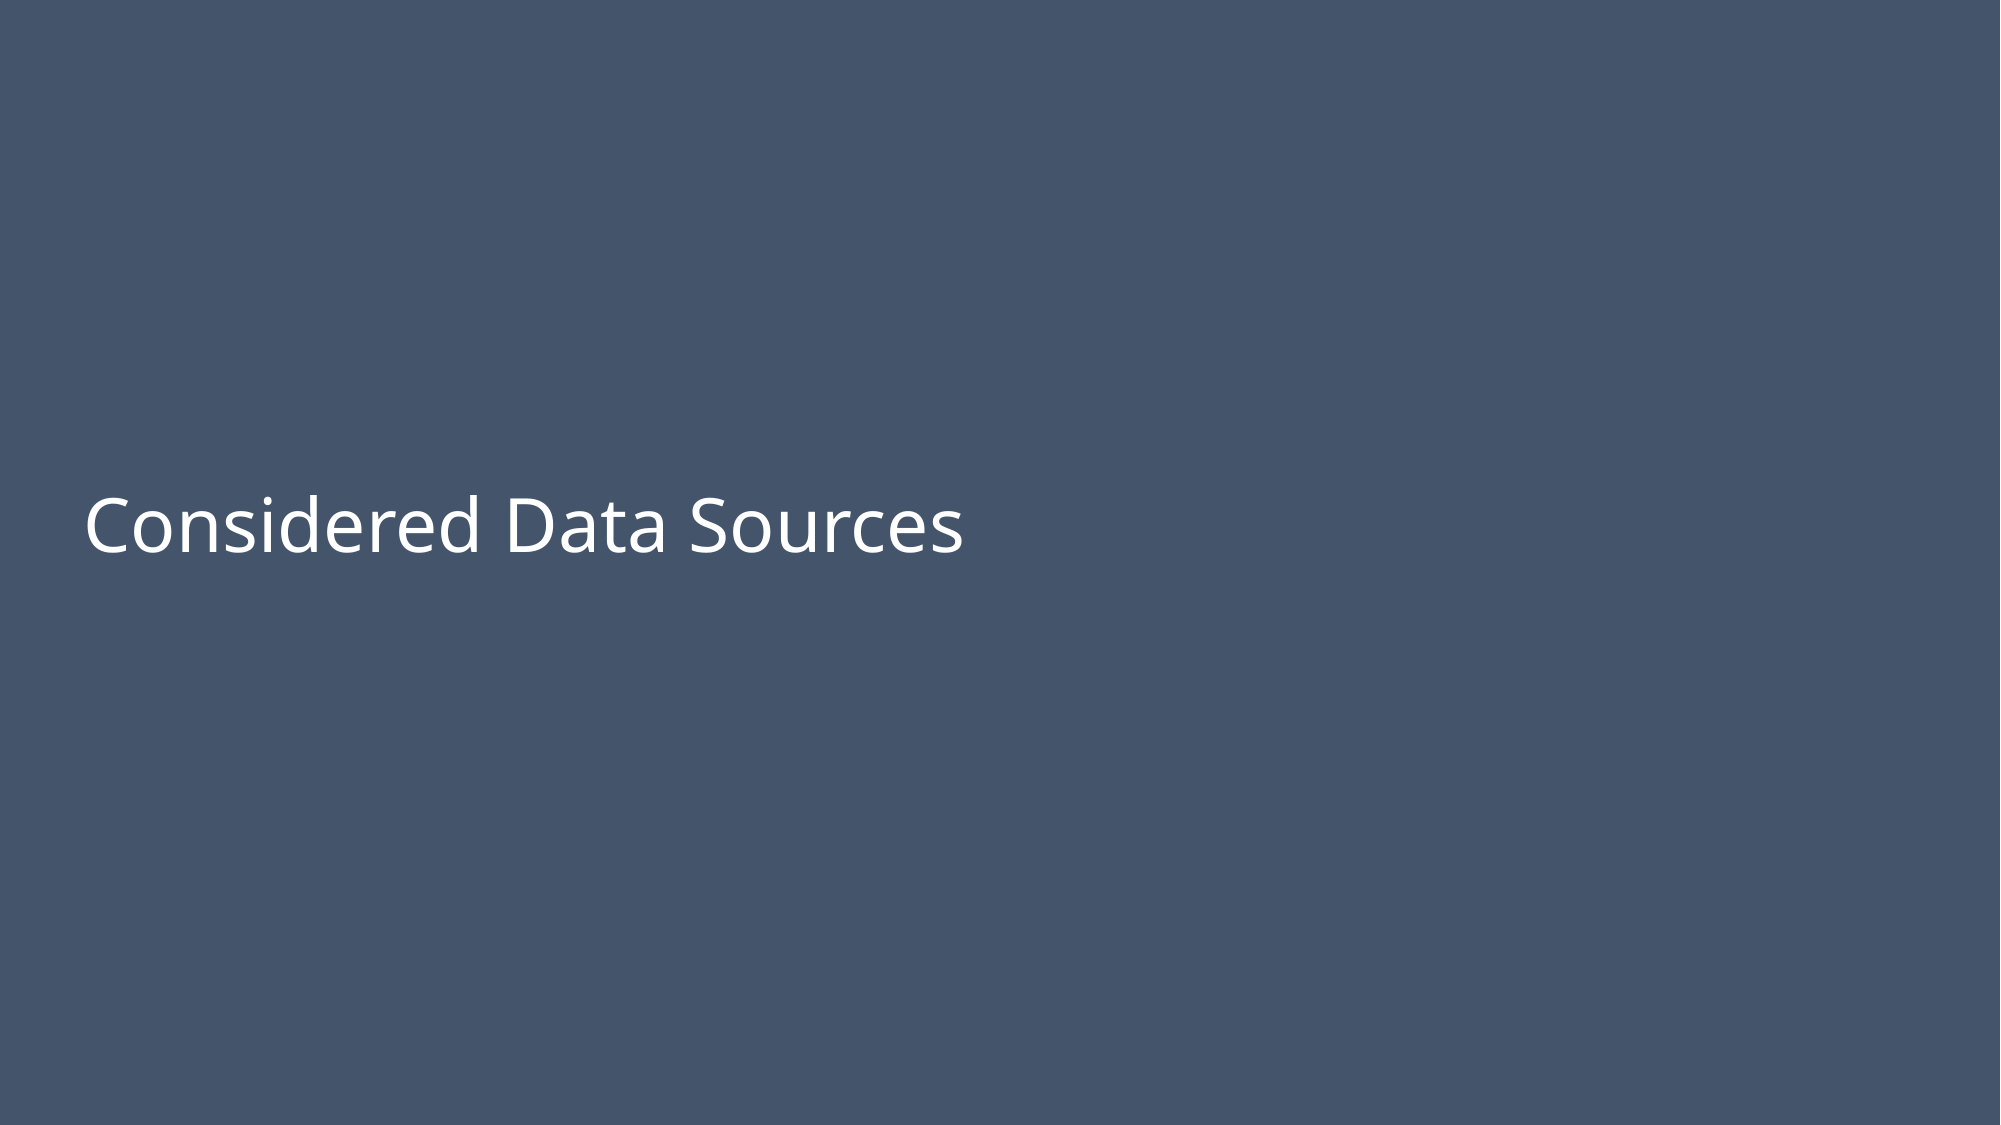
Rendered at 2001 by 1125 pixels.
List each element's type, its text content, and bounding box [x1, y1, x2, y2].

title Considered Data Sources [68, 184, 1847, 576]
